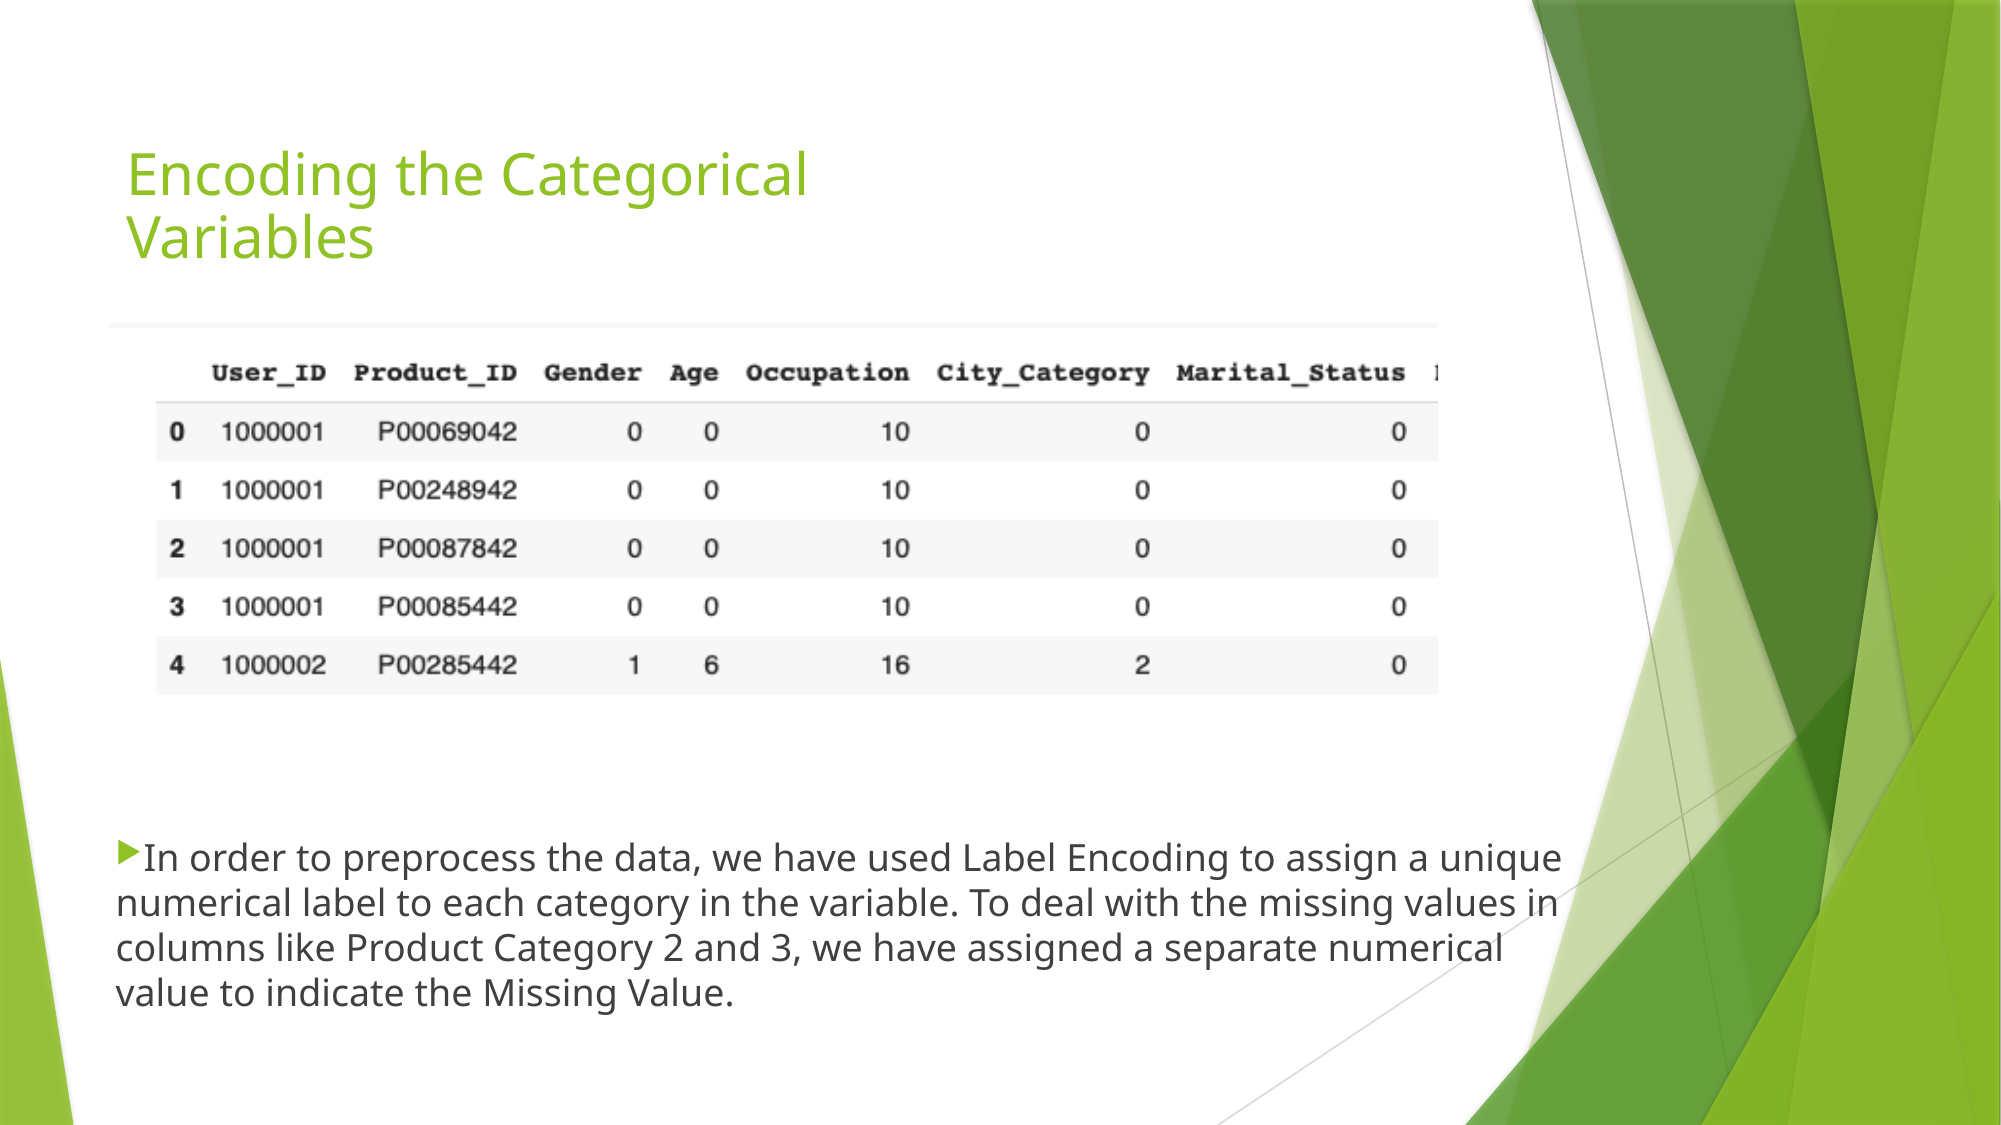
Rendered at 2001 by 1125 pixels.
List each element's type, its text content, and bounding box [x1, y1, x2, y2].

title Encoding the Categorical Variables [111, 99, 1084, 317]
text_box In order to preprocess the data, we have used Label Encoding to assign a unique numerical label to each category in the variable. To deal with the missing values in columns like Product Category 2 and 3, we have assigned a separate numerical value to indicate the Missing Value. [100, 826, 1596, 1024]
picture [109, 323, 1439, 731]
